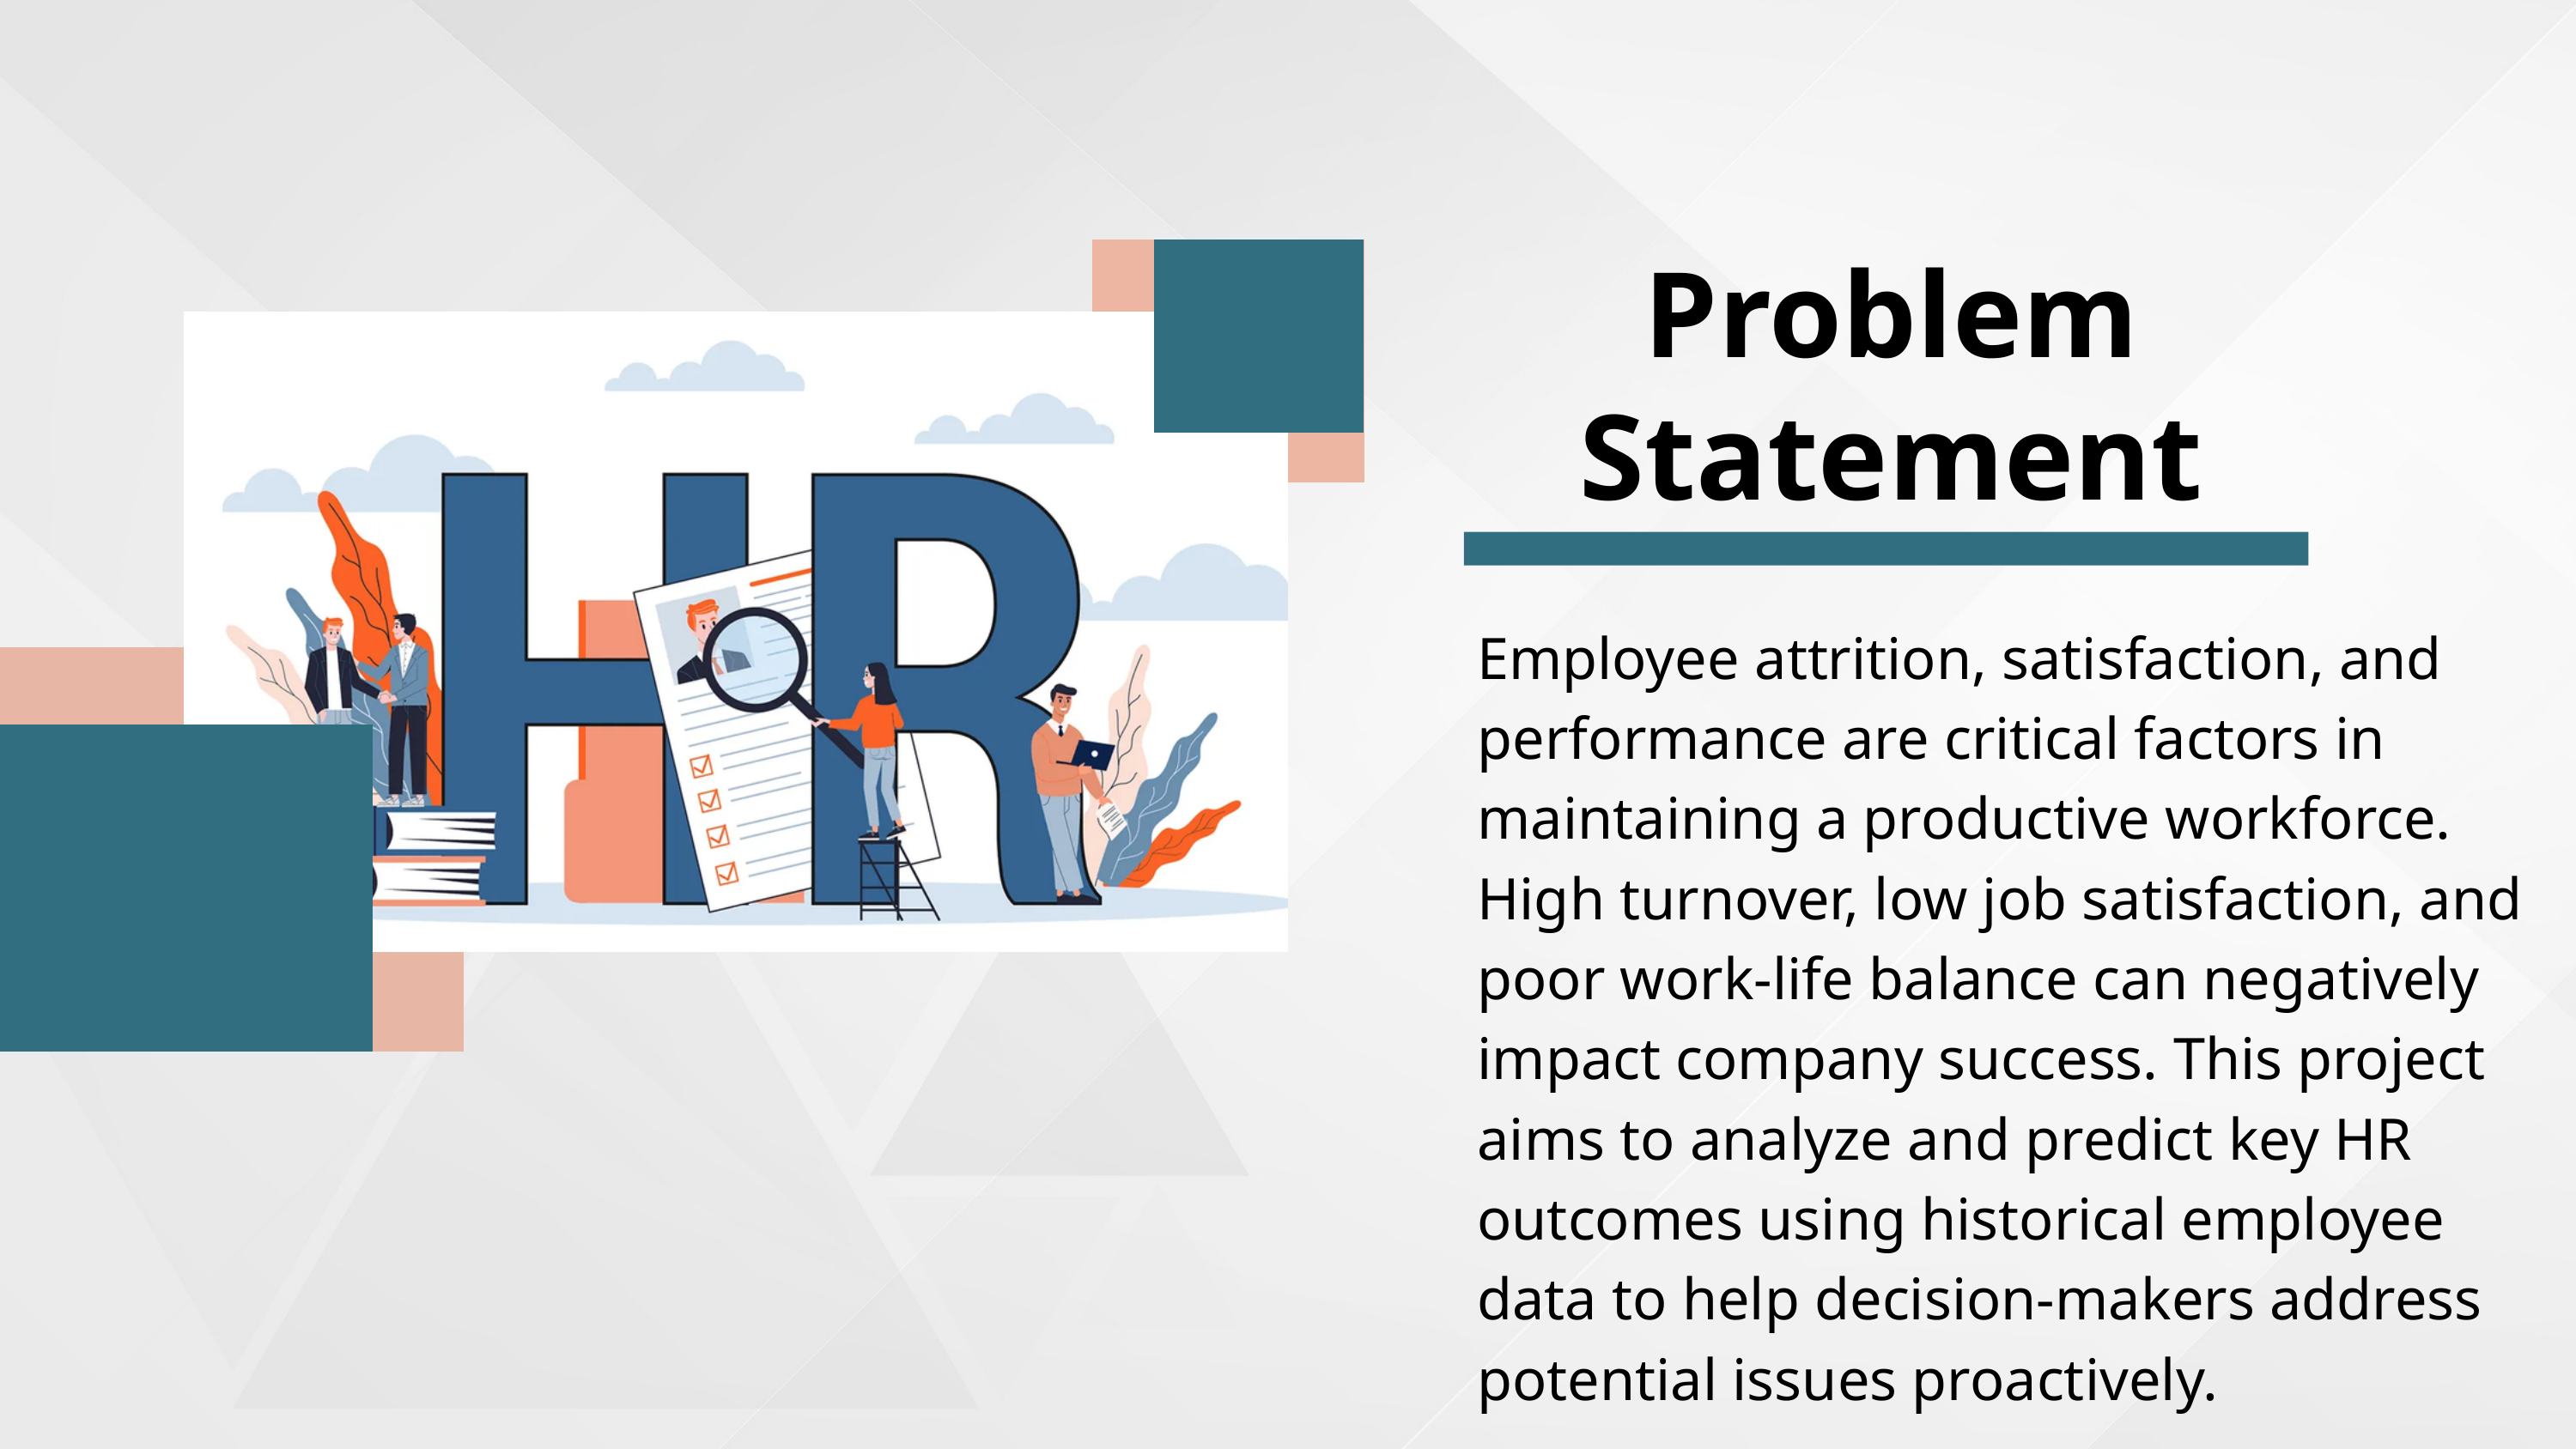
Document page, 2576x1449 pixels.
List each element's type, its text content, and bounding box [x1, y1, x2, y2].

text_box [0, 724, 373, 1052]
text_box [184, 312, 1289, 952]
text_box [1153, 239, 1364, 433]
text_box [0, 0, 2576, 1449]
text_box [1091, 239, 1364, 483]
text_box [0, 646, 465, 1052]
text_box Employee attrition, satisfaction, and performance are critical factors in maintaining a productive workforce. High turnover, low job satisfaction, and poor work-life balance can negatively impact company success. This project aims to analyze and predict key HR outcomes using historical employee data to help decision-makers address potential issues proactively. [1477, 610, 2576, 1412]
text_box Problem Statement [1487, 238, 2295, 524]
